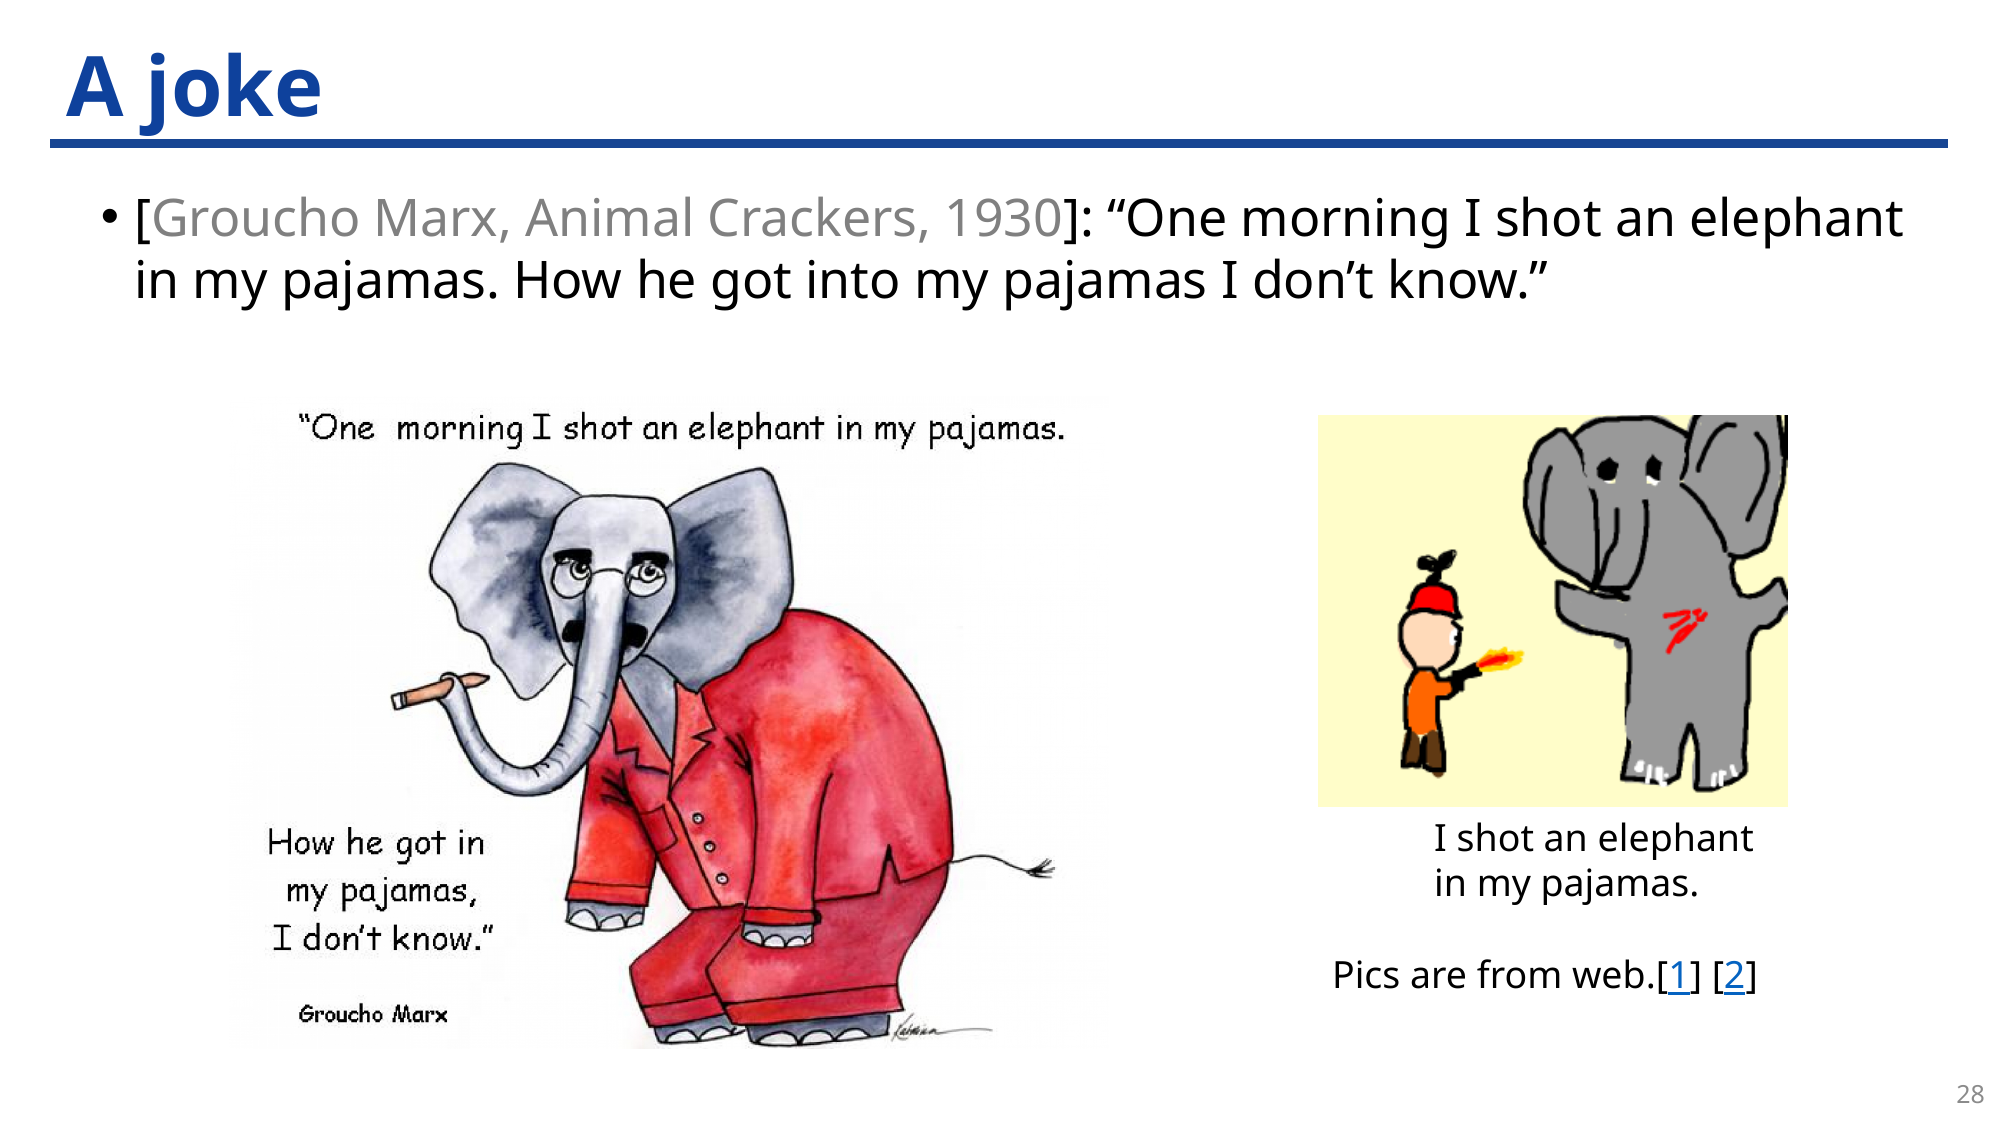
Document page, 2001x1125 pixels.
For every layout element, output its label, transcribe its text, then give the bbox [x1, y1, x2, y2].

slide_number 28 [1899, 1065, 2000, 1125]
text_box Pics are from web.[1] [2] [1317, 944, 1773, 1010]
picture [1318, 415, 1788, 807]
text_box I shot an elephant in my pajamas. [1419, 807, 1771, 912]
title A joke [51, 39, 1947, 140]
list [Groucho Marx, Animal Crackers, 1930]: “One morning I shot an elephant in my pajamas. How he got into my pajamas I don’t know.” [85, 176, 1925, 319]
picture [228, 396, 1109, 1049]
